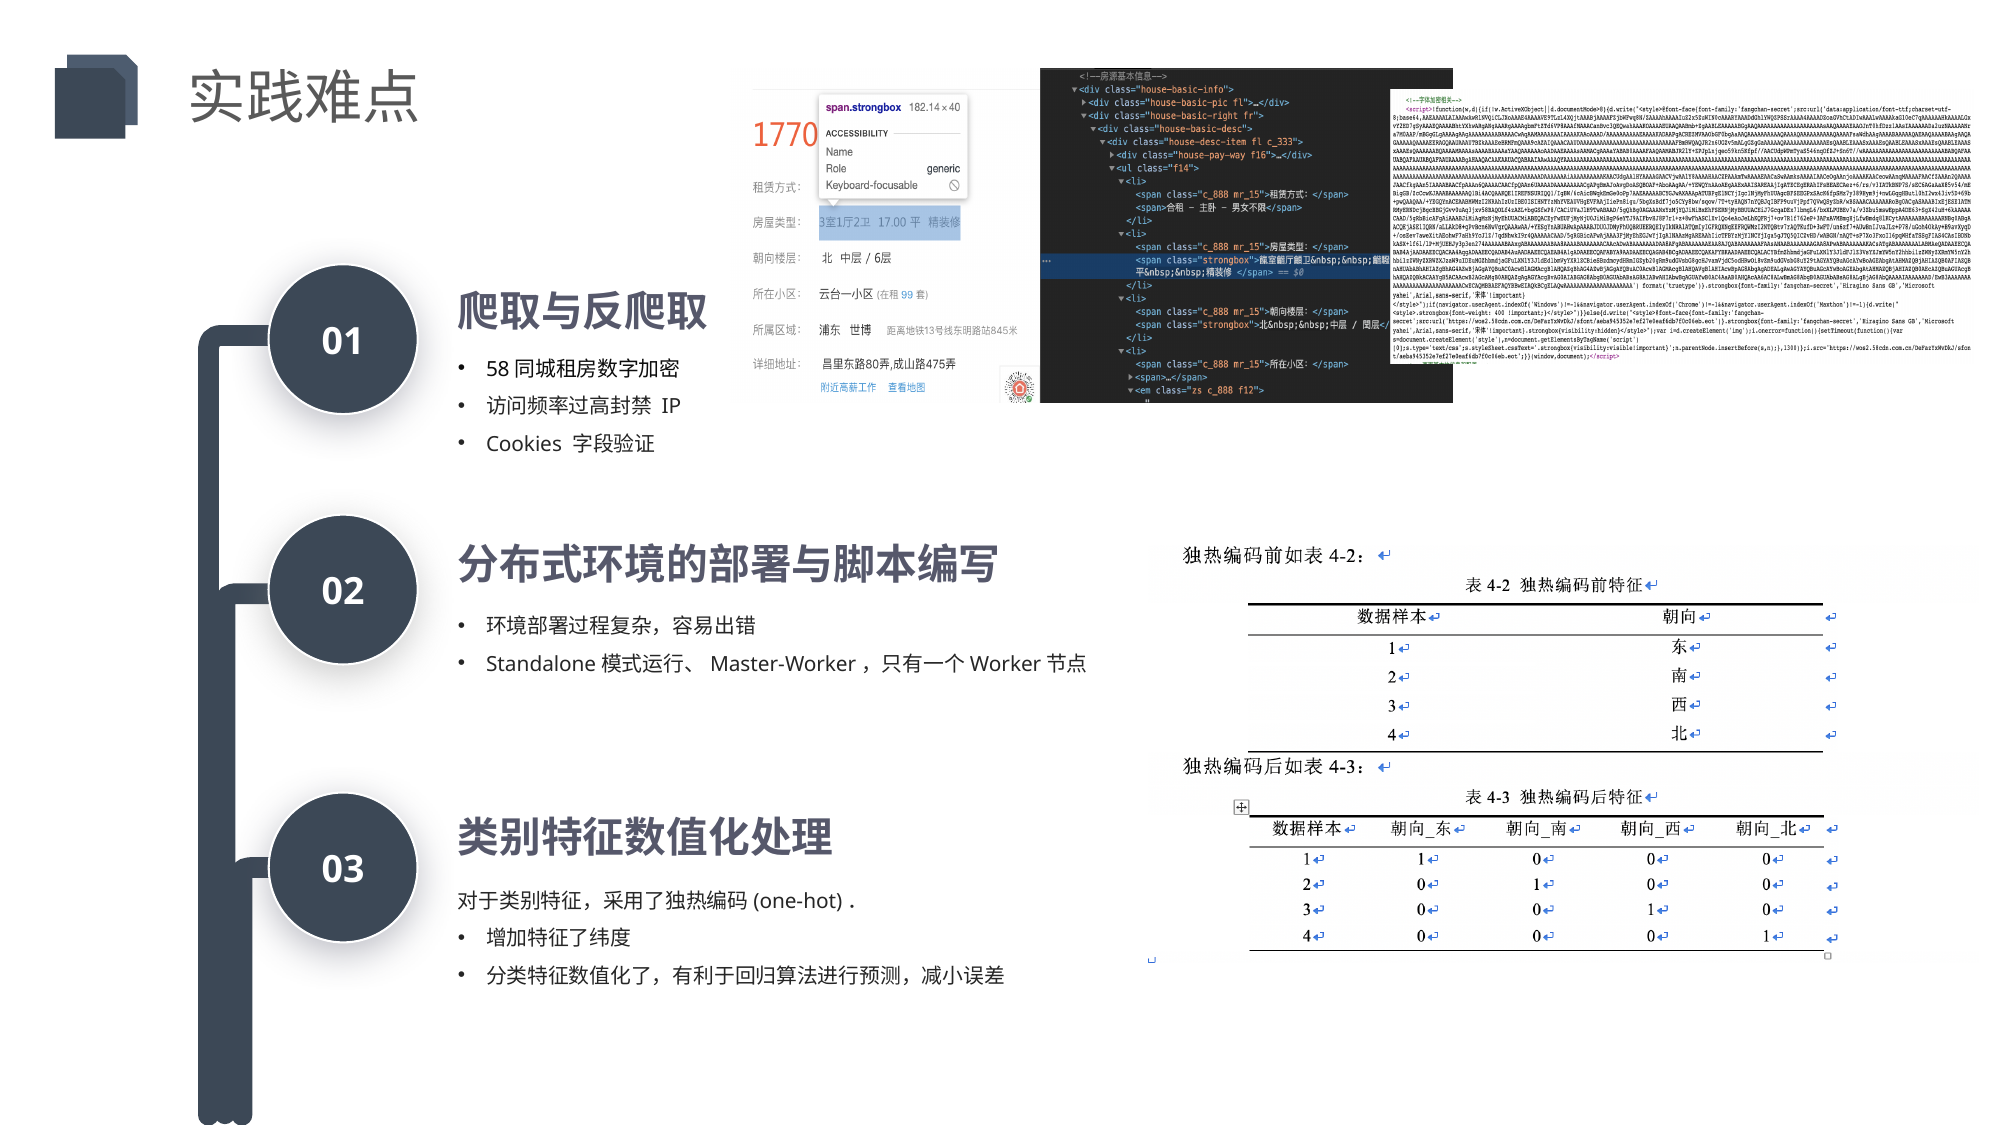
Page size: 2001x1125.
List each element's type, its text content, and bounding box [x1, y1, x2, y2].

picture [730, 68, 1974, 403]
text_box 爬取与反爬取 [442, 288, 730, 332]
text_box 对于类别特征，采用了独热编码(one-hot)． 增加特征了纬度 分类特征数值化了，有利于回归算法进行预测，减小误差 [443, 867, 1912, 995]
text_box [66, 53, 139, 127]
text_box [241, 792, 418, 1116]
text_box [53, 67, 127, 140]
text_box 分布式环境的部署与脚本编写 [442, 541, 1044, 585]
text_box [208, 264, 418, 1116]
picture [1147, 545, 1979, 963]
text_box 环境部署过程复杂，容易出错 Standalone模式运行、Master-Worker，只有一个Worker节点 [443, 593, 1147, 683]
text_box 实践难点 [172, 40, 996, 150]
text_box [224, 514, 418, 1114]
text_box 类别特征数值化处理 [442, 814, 975, 858]
text_box 58同城租房数字加密 访问频率过高封禁 IP Cookies 字段验证 [443, 335, 1912, 463]
